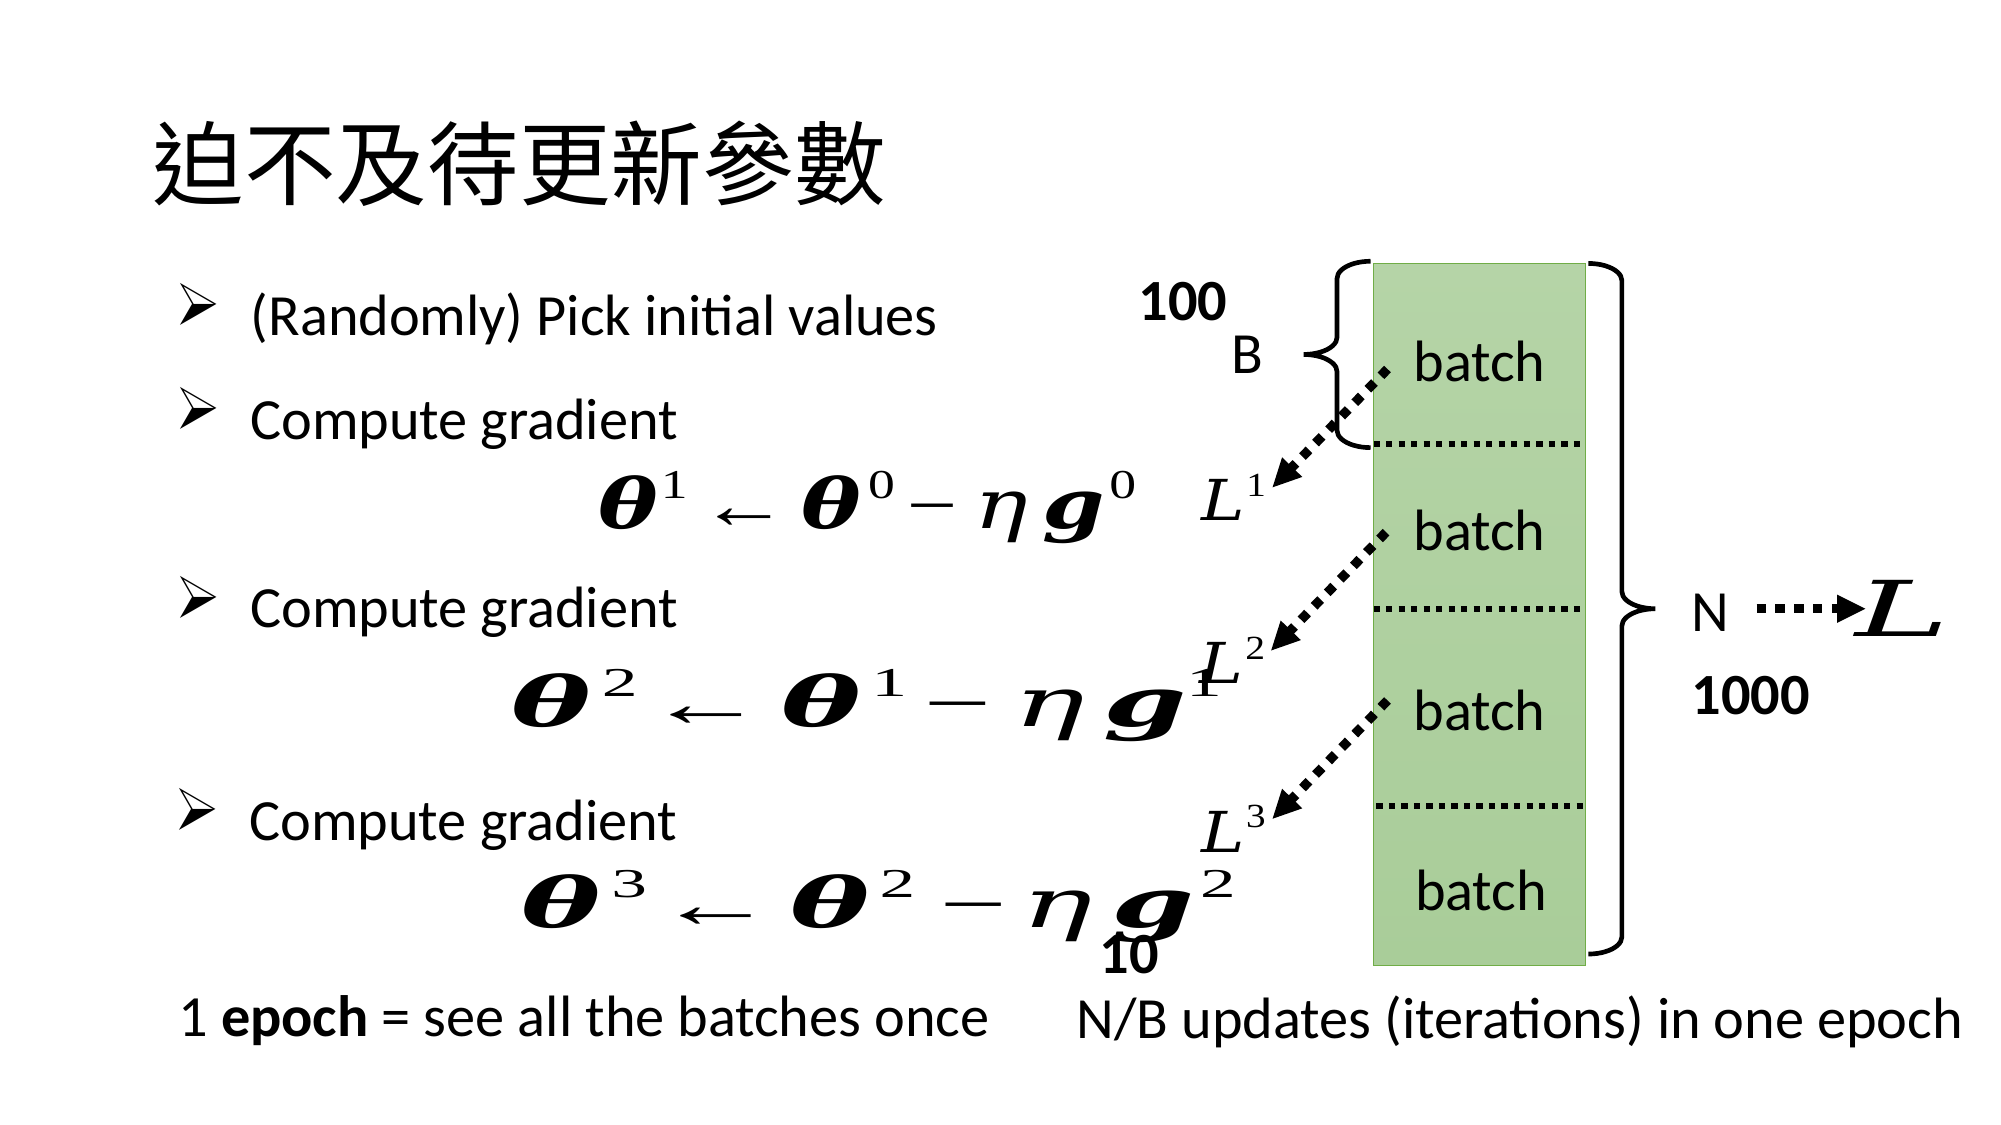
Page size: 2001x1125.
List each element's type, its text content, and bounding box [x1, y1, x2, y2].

text_box batch [1373, 664, 1586, 750]
text_box 1 epoch = see all the batches once [163, 970, 1084, 1055]
text_box batch [1374, 845, 1587, 930]
text_box N [1676, 565, 1819, 651]
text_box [1272, 369, 1388, 488]
title 迫不及待更新參數 [137, 59, 1863, 278]
text_box [1388, 400, 1586, 443]
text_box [1756, 568, 1951, 655]
text_box batch [1373, 485, 1586, 570]
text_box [1272, 700, 1388, 819]
text_box [1588, 262, 1656, 955]
text_box [1373, 609, 1586, 664]
text_box [1373, 806, 1586, 966]
text_box [1387, 570, 1586, 608]
text_box [1388, 444, 1586, 485]
text_box B [1216, 340, 1290, 394]
text_box [1388, 750, 1586, 805]
text_box N/B updates (iterations) in one epoch [1061, 973, 2000, 1058]
text_box [1303, 260, 1371, 369]
text_box 1000 [1677, 648, 1896, 734]
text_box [1271, 532, 1387, 651]
text_box [1373, 263, 1586, 315]
text_box batch [1373, 315, 1586, 400]
text_box 100 [1123, 254, 1343, 340]
text_box 10 [1084, 907, 1304, 993]
